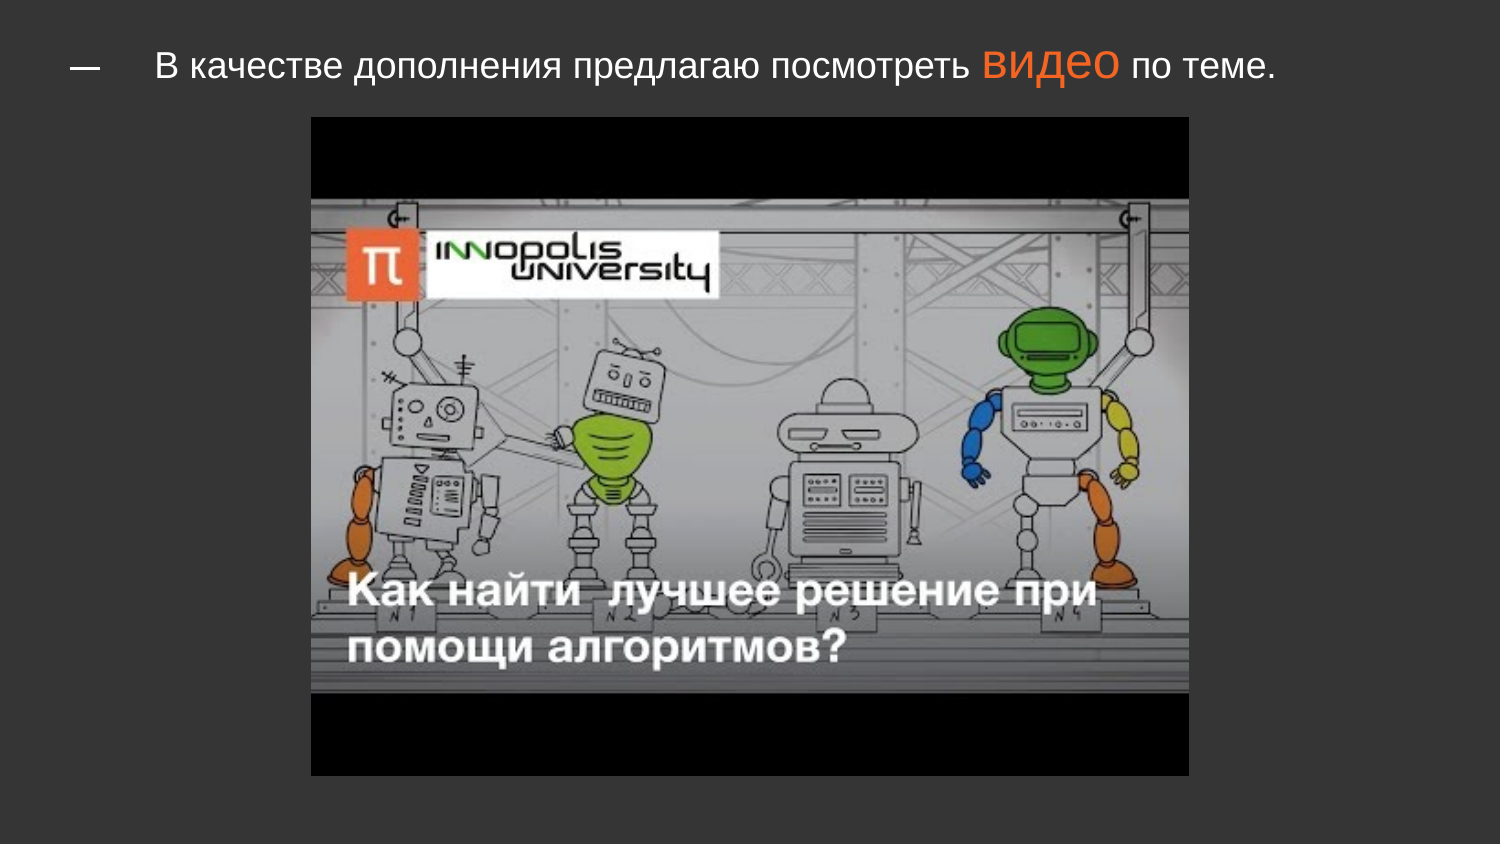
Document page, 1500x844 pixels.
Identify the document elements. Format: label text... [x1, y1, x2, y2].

text_box В качестве дополнения предлагаю посмотреть видео по теме. [139, 13, 1308, 70]
text_box [311, 117, 1189, 777]
